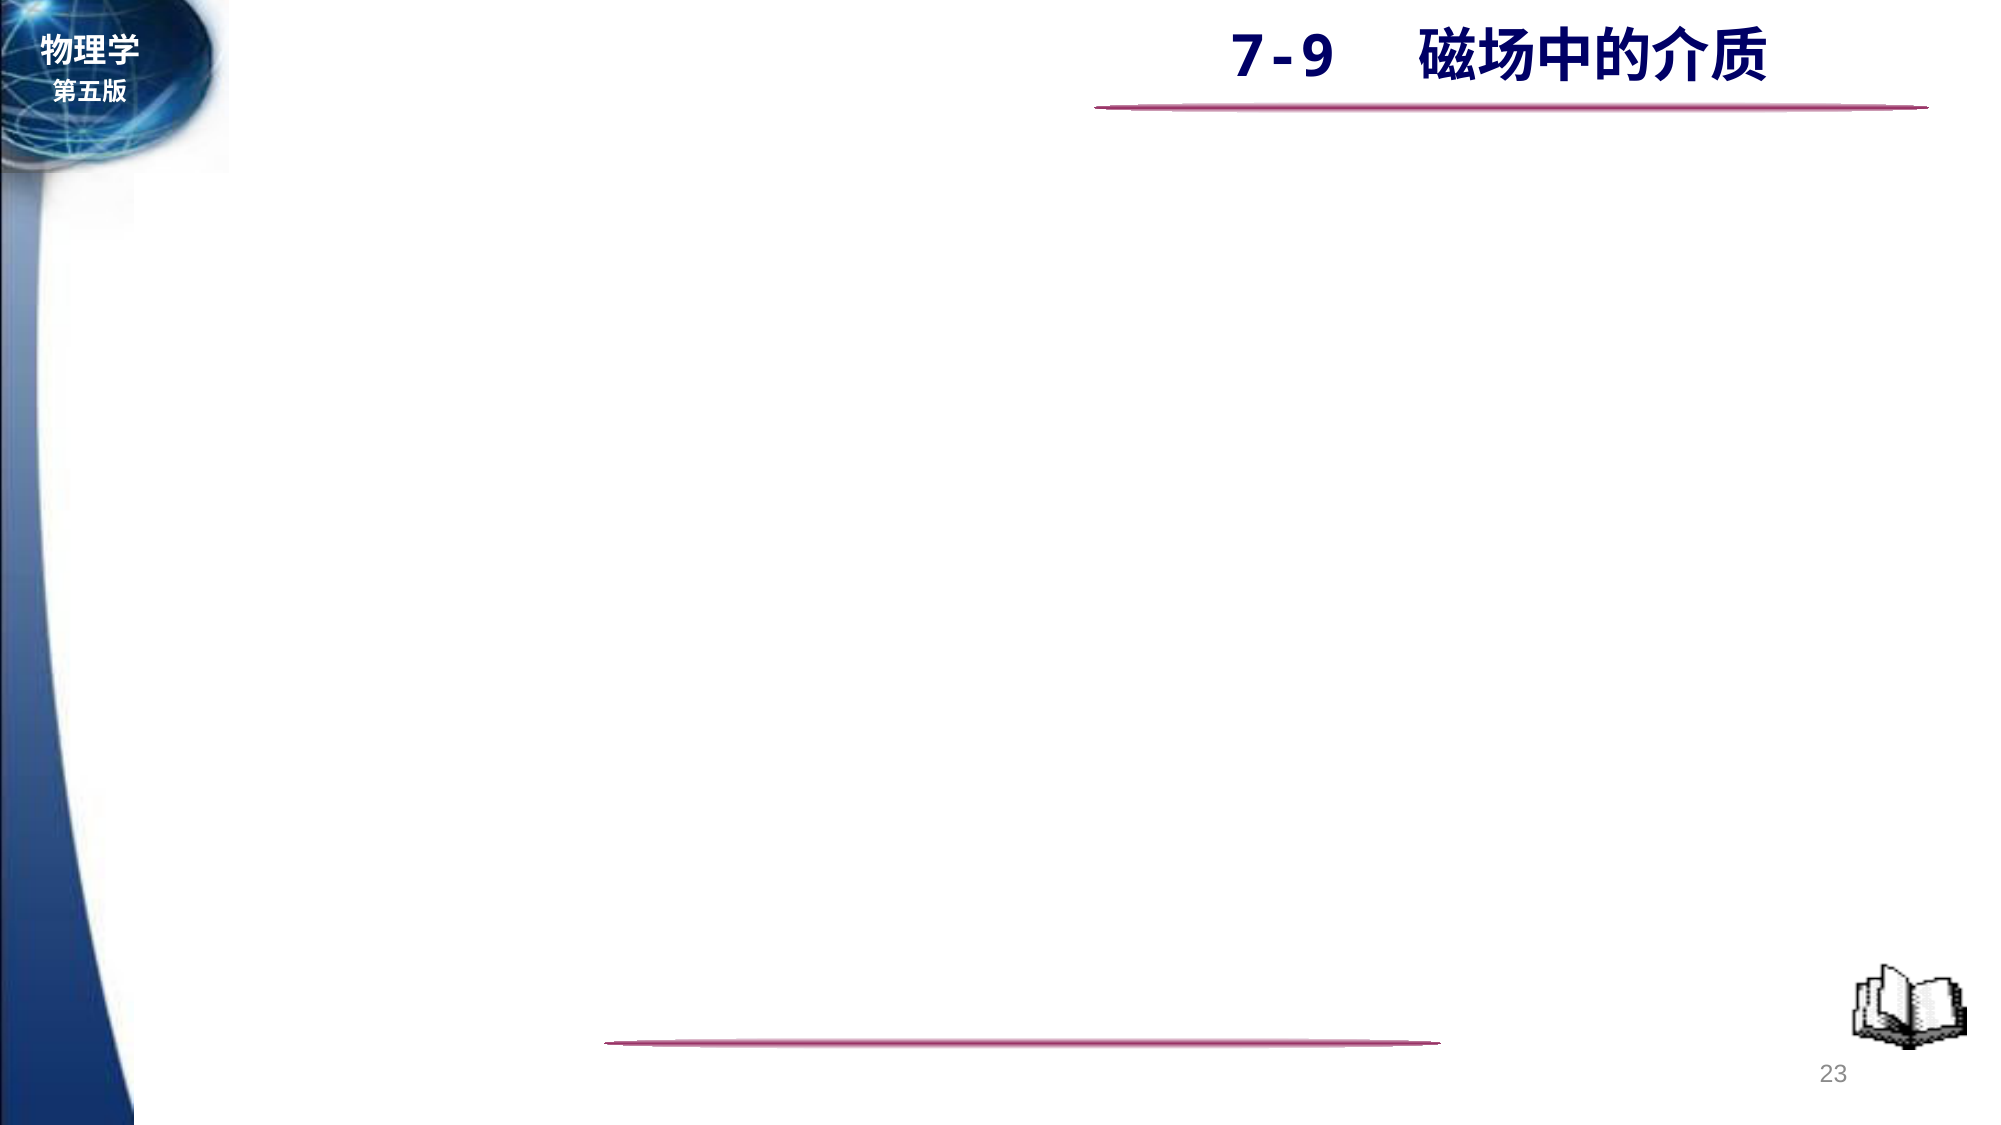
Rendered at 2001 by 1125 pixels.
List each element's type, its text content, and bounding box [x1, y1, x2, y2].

slide_number 23 [1412, 1042, 1863, 1103]
picture [0, 0, 229, 1125]
picture [1850, 962, 1967, 1050]
